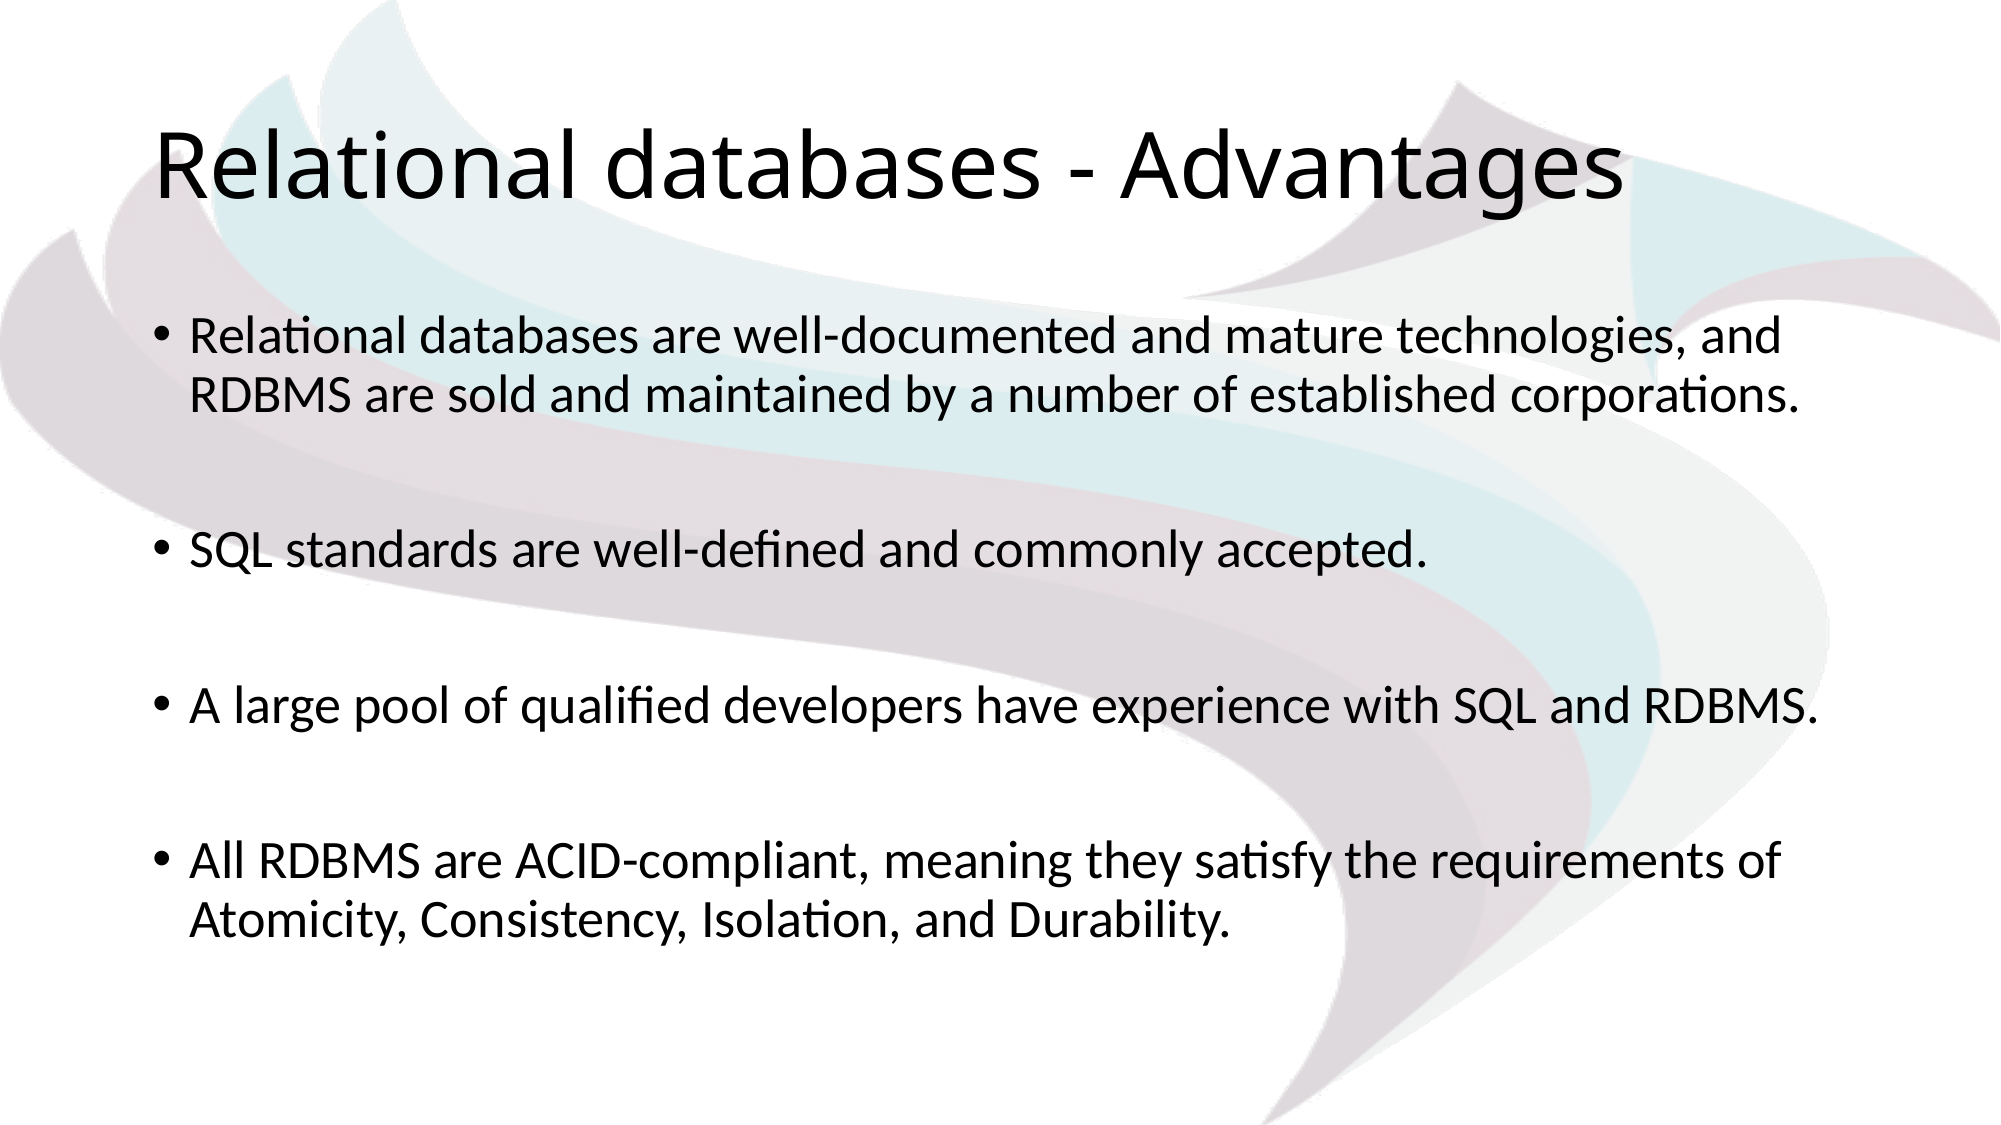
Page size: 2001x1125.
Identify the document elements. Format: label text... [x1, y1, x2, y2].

title Relational databases - Advantages [137, 59, 1863, 278]
list Relational databases are well-documented and mature technologies, and RDBMS are sold and maintained by a number of established corporations. SQL standards are well-defined and commonly accepted. A large pool of qualified developers have experience with SQL and RDBMS. All RDBMS are ACID-compliant, meaning they satisfy the requirements of Atomicity, Consistency, Isolation, and Durability. [137, 299, 1863, 1014]
